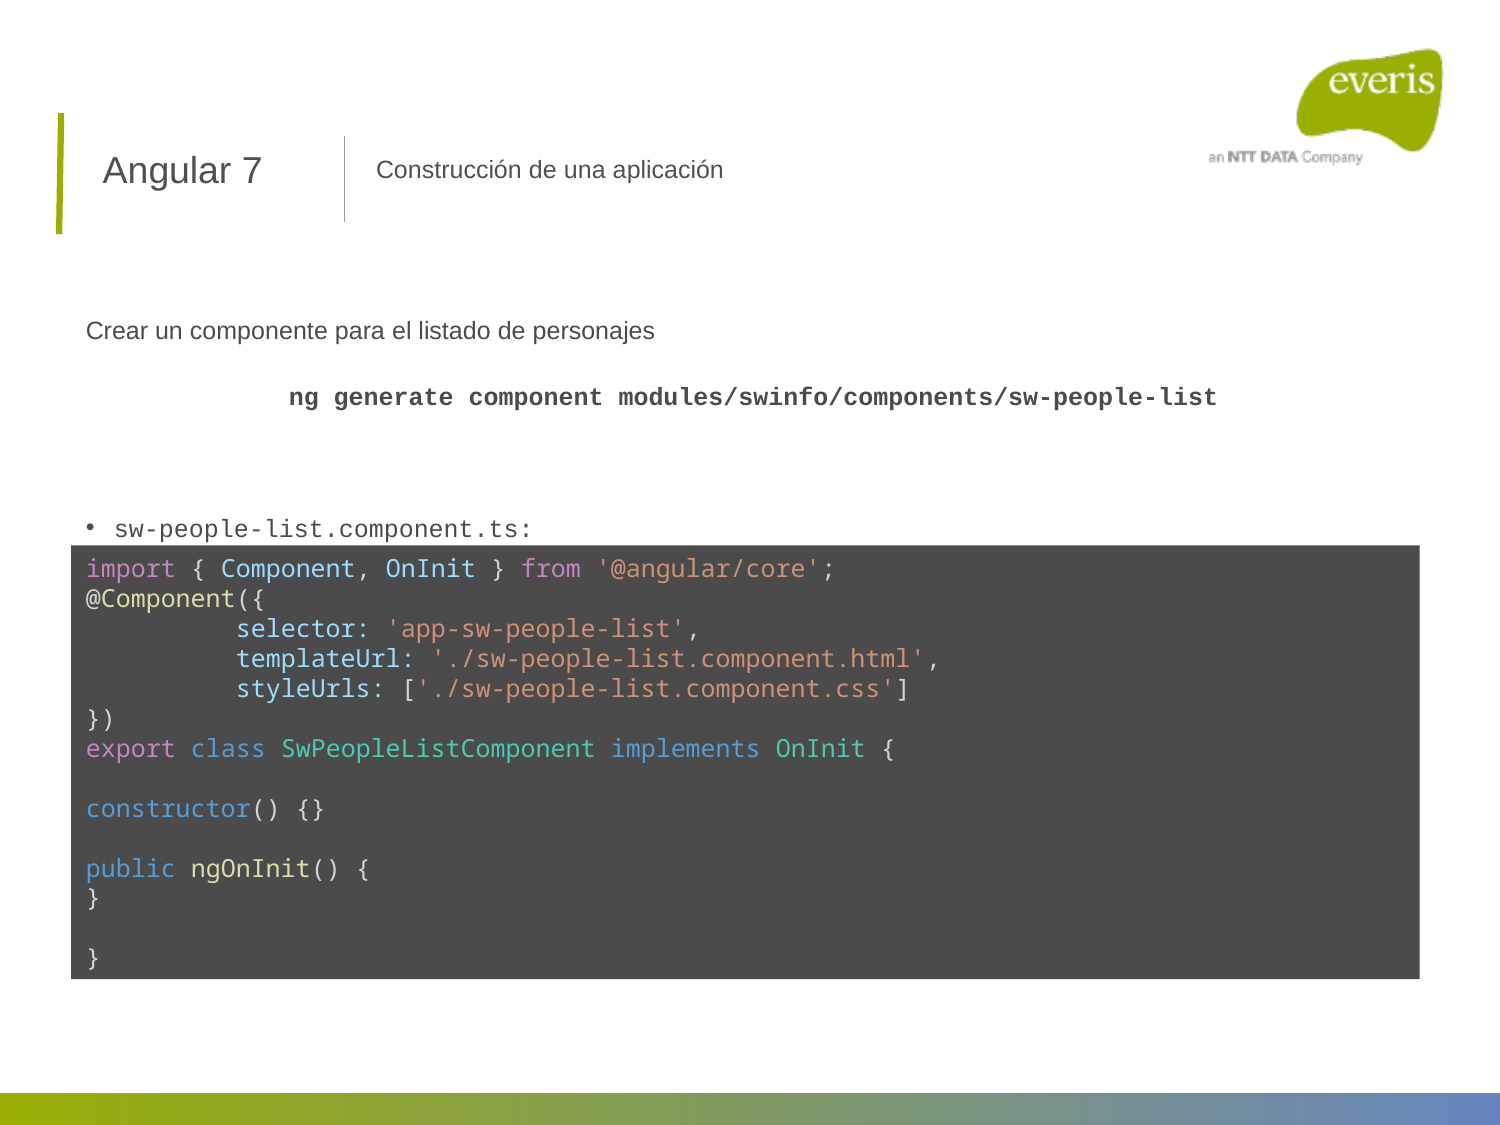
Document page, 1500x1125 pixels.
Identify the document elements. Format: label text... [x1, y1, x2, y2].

list Crear un componente para el listado de personajes ng generate component modules/swinfo/components/sw-people-list sw-people-list.component.ts: [71, 292, 1437, 799]
text_box import { Component, OnInit } from '@angular/core'; @Component({ selector: 'app-sw-people-list', templateUrl: './sw-people-list.component.html', styleUrls: ['./sw-people-list.component.css'] }) export class SwPeopleListComponent implements OnInit { constructor() {} public ngOnInit() { } } [71, 545, 1420, 980]
list Construcción de una aplicación [361, 149, 1079, 208]
picture [1199, 27, 1453, 186]
list Angular 7 [87, 143, 329, 214]
